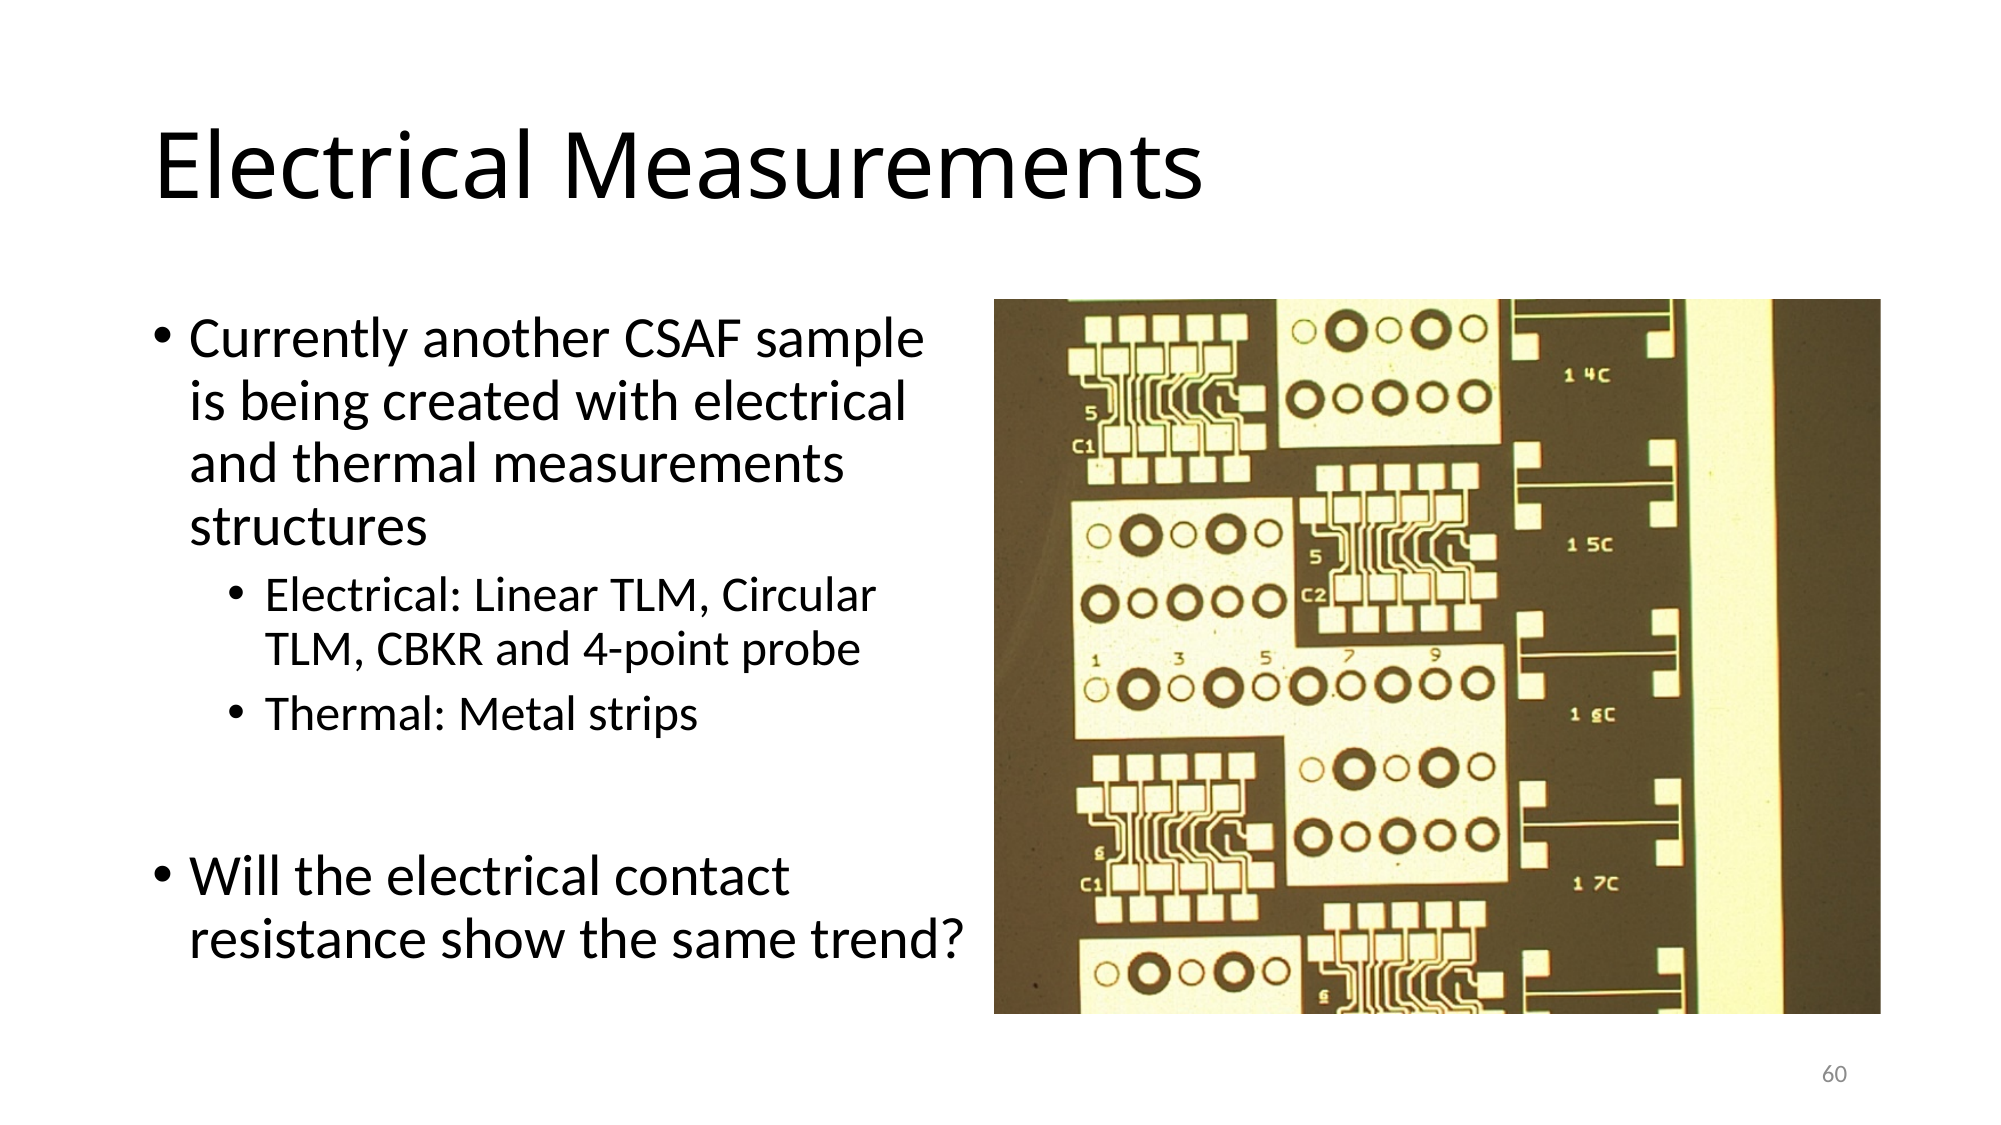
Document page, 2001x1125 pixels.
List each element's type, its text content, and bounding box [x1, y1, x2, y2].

slide_number 60 [1412, 1042, 1863, 1103]
title Electrical Measurements [137, 59, 1863, 278]
list Currently another CSAF sample is being created with electrical and thermal measurements structures Electrical: Linear TLM, Circular TLM, CBKR and 4-point probe Thermal: Metal strips Will the electrical contact resistance show the same trend? [137, 299, 988, 1014]
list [994, 299, 1881, 1014]
